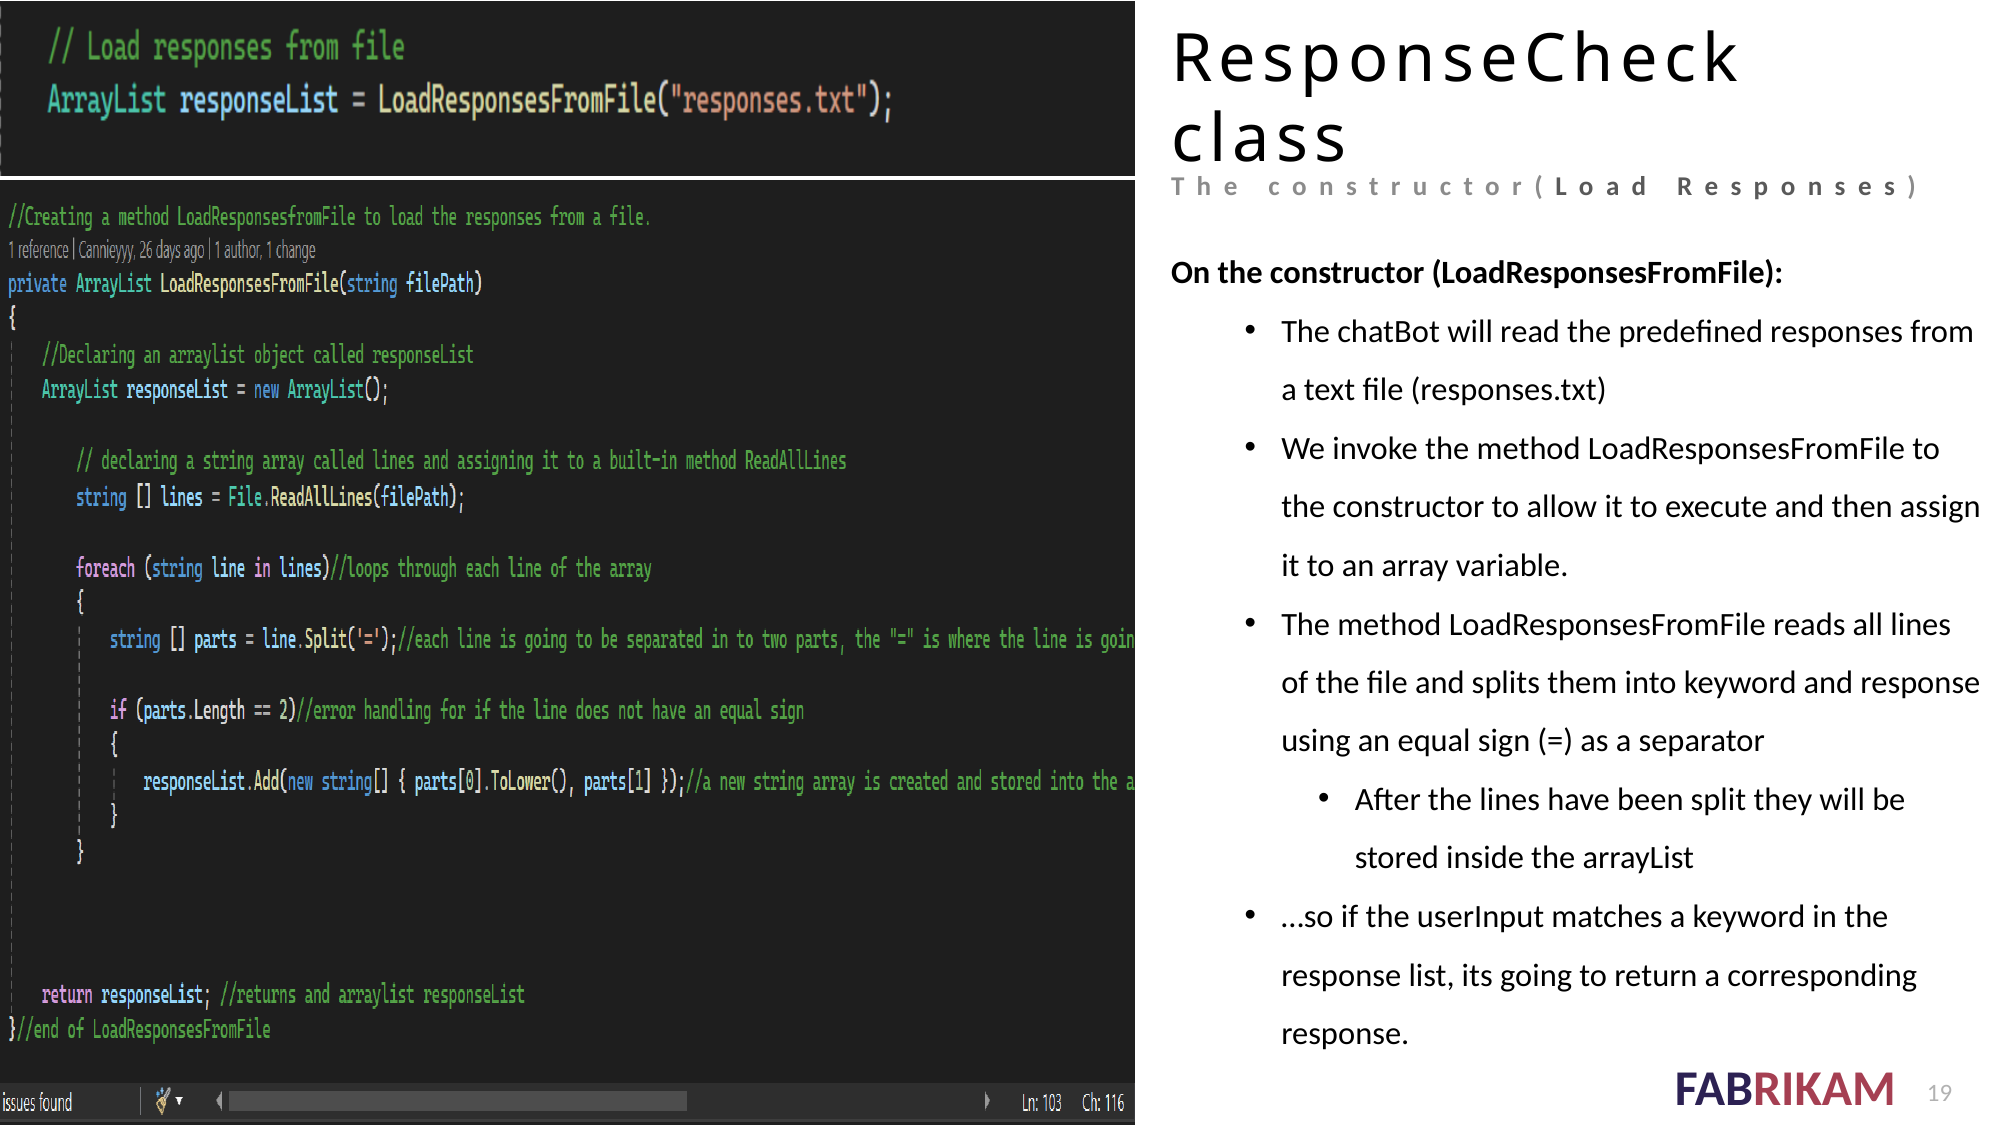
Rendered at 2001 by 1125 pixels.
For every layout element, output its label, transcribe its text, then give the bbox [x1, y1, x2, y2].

picture [0, 1, 1135, 176]
slide_number 19 [1894, 1061, 1968, 1121]
picture [0, 180, 1135, 1125]
list The constructor(Load Responses) [1171, 128, 1947, 224]
title ResponseCheck class [1171, 48, 1916, 128]
list On the constructor (LoadResponsesFromFile): The chatBot will read the predefined responses from a text file (responses.txt) We invoke the method LoadResponsesFromFile to the constructor to allow it to execute and then assign it to an array variable. The method LoadResponsesFromFile reads all lines of the file and splits them into keyword and response using an equal sign (=) as a separator After the lines have been split they will be stored inside the arrayList …so if the userInput matches a keyword in the response list, its going to return a corresponding response. [1171, 224, 1984, 1061]
